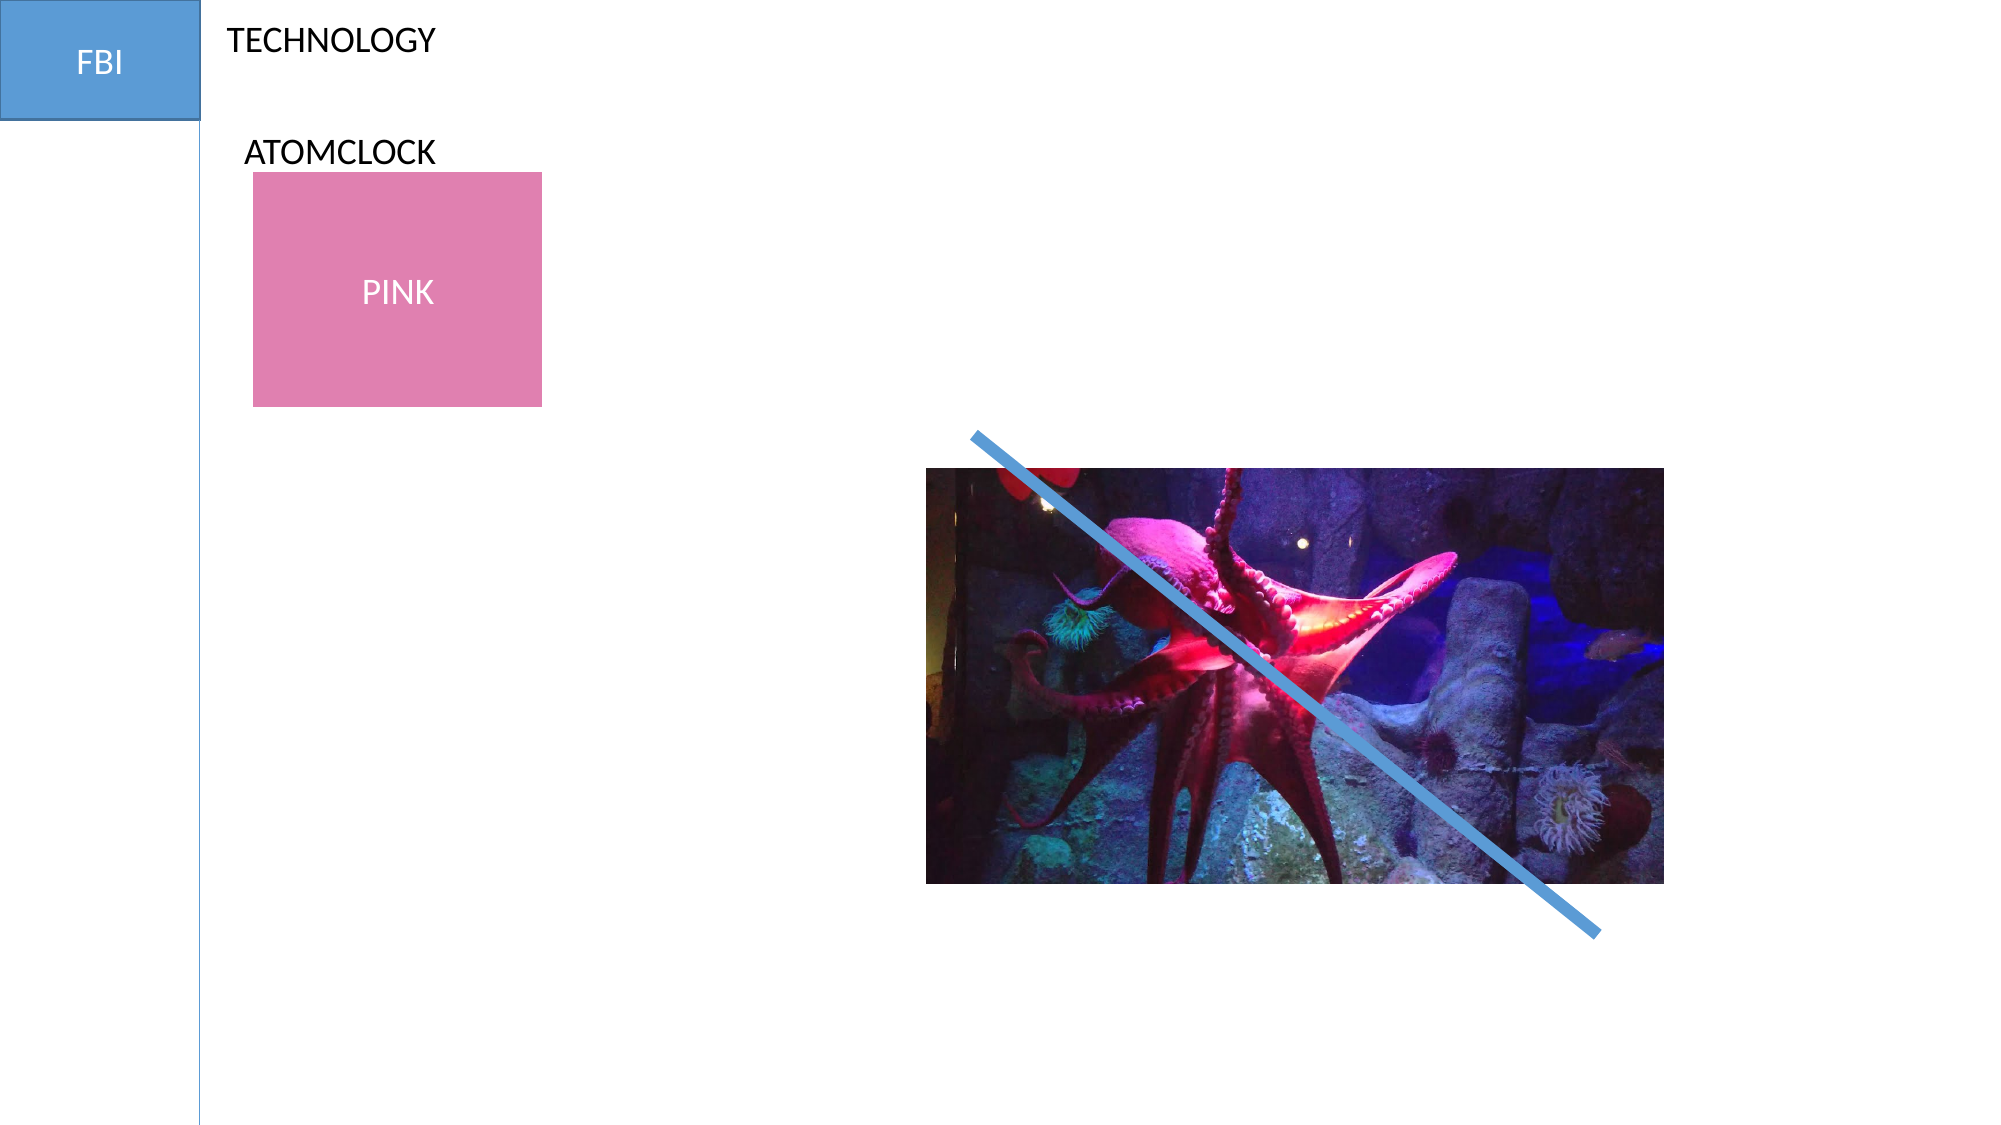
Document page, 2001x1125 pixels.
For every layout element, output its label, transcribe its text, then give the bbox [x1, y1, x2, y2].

text_box FBI [0, 0, 201, 121]
text_box TECHNOLOGY [211, 7, 451, 68]
picture [1598, 468, 1664, 884]
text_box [973, 434, 1598, 935]
text_box ATOMCLOCK [229, 119, 452, 180]
text_box PINK [253, 172, 542, 407]
picture [926, 468, 973, 884]
